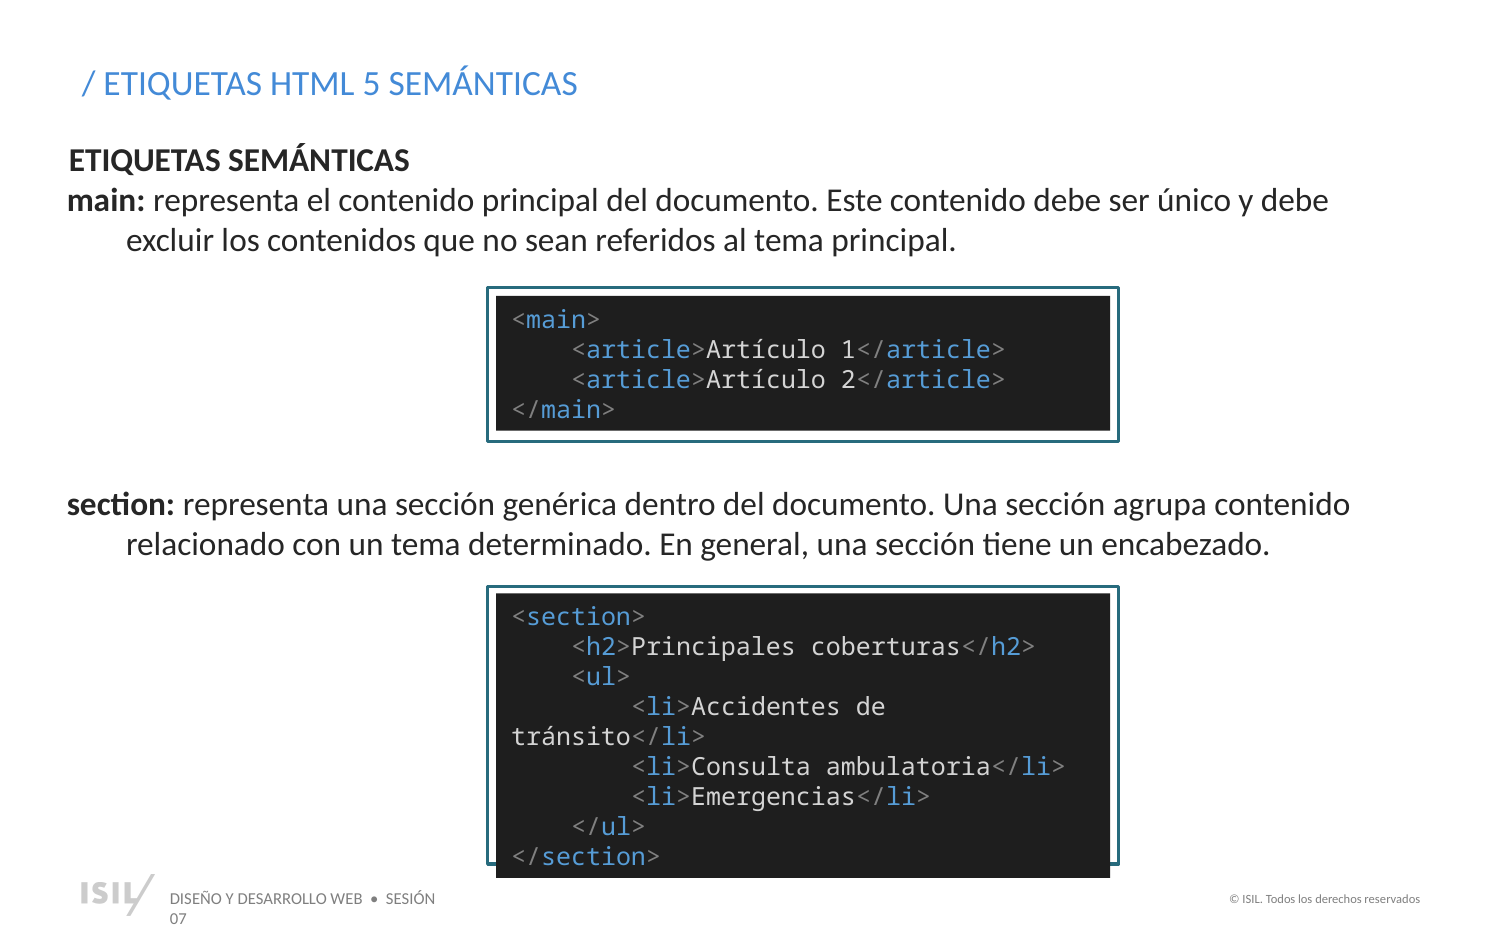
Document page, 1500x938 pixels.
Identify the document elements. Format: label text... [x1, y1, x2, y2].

text_box / ETIQUETAS HTML 5 SEMÁNTICAS [66, 52, 1249, 111]
text_box [487, 586, 1119, 865]
text_box ETIQUETAS SEMÁNTICAS main: representa el contenido principal del documento. Este contenido debe ser único y debe excluir los contenidos que no sean referidos al tema principal. [66, 138, 1393, 259]
text_box section: representa una sección genérica dentro del documento. Una sección agrupa contenido relacionado con un tema determinado. En general, una sección tiene un encabezado. [66, 482, 1419, 563]
text_box [487, 287, 1119, 442]
text_box <section> <h2>Principales coberturas</h2> <ul> <li>Accidentes de tránsito</li> <li>Consulta ambulatoria</li> <li>Emergencias</li> </ul> </section> [496, 593, 1111, 878]
text_box <main> <article>Artículo 1</article> <article>Artículo 2</article> </main> [496, 295, 1111, 431]
